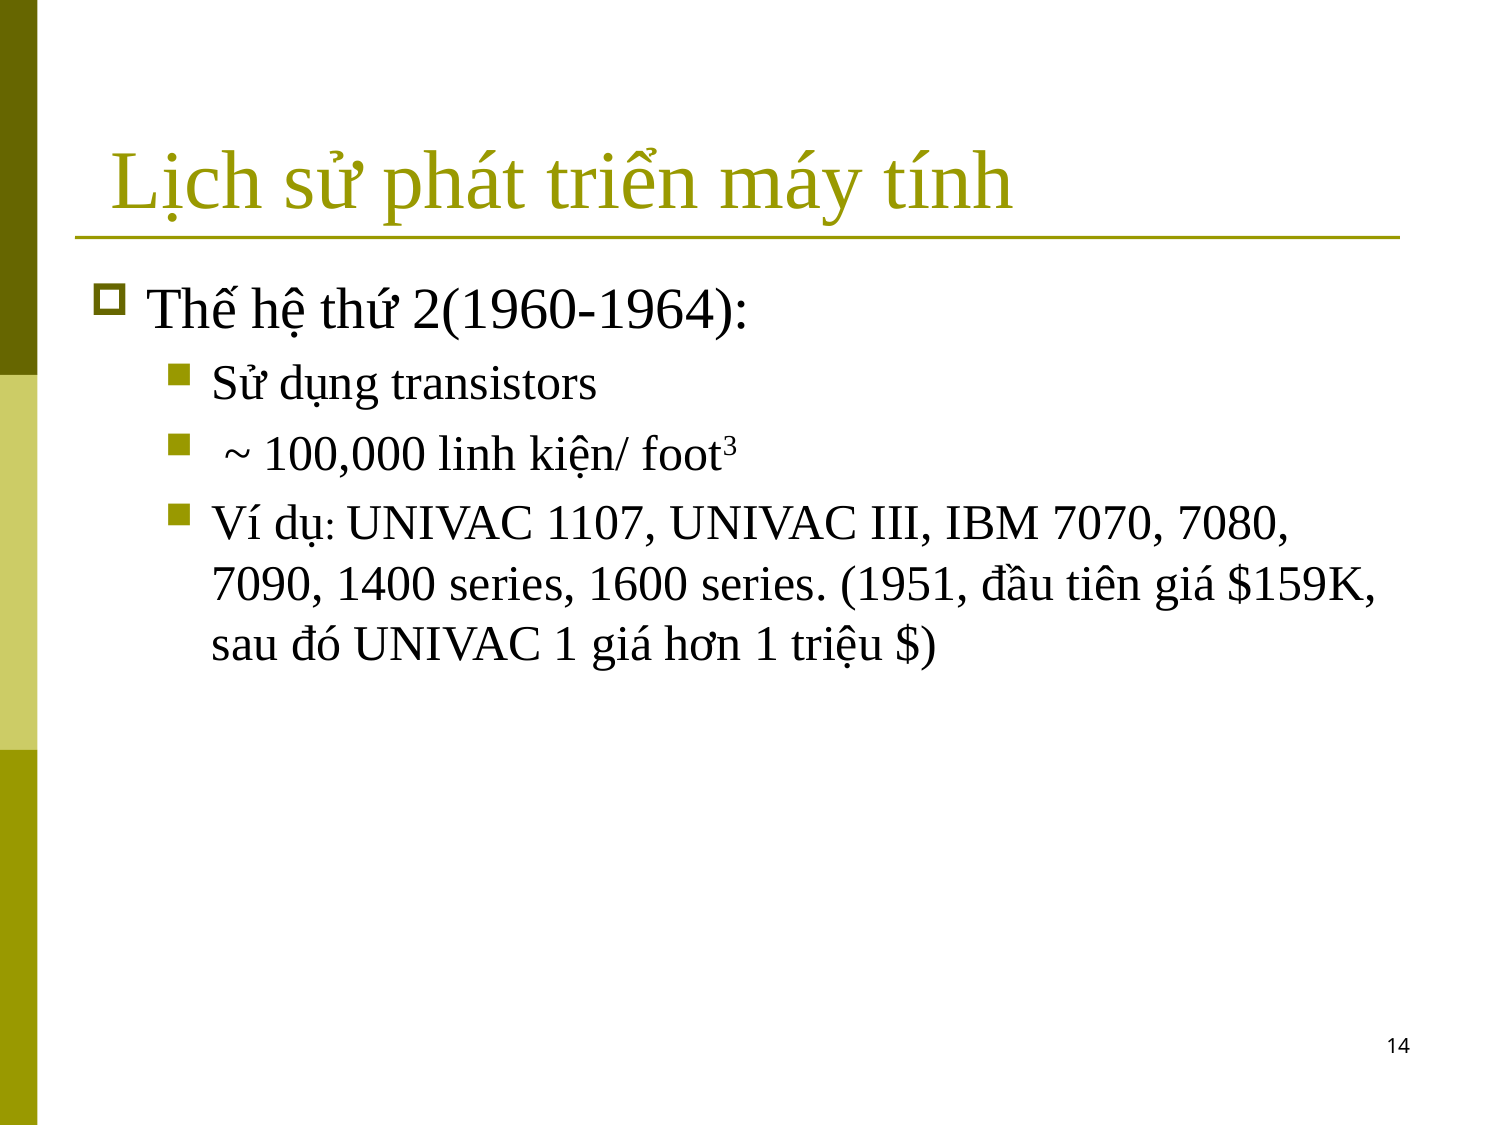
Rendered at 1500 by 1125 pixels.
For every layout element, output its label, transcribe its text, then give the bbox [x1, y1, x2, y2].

title Lịch sử phát triển máy tính [75, 45, 1425, 233]
list Thế hệ thứ 2(1960-1964): Sử dụng transistors ~ 100,000 linh kiện/ foot3 Ví dụ: UNIVAC 1107, UNIVAC III, IBM 7070, 7080, 7090, 1400 series, 1600 series. (1951, đầu tiên giá $159K, sau đó UNIVAC 1 giá hơn 1 triệu $) [75, 262, 1425, 1006]
slide_number 14 [1074, 1024, 1426, 1101]
